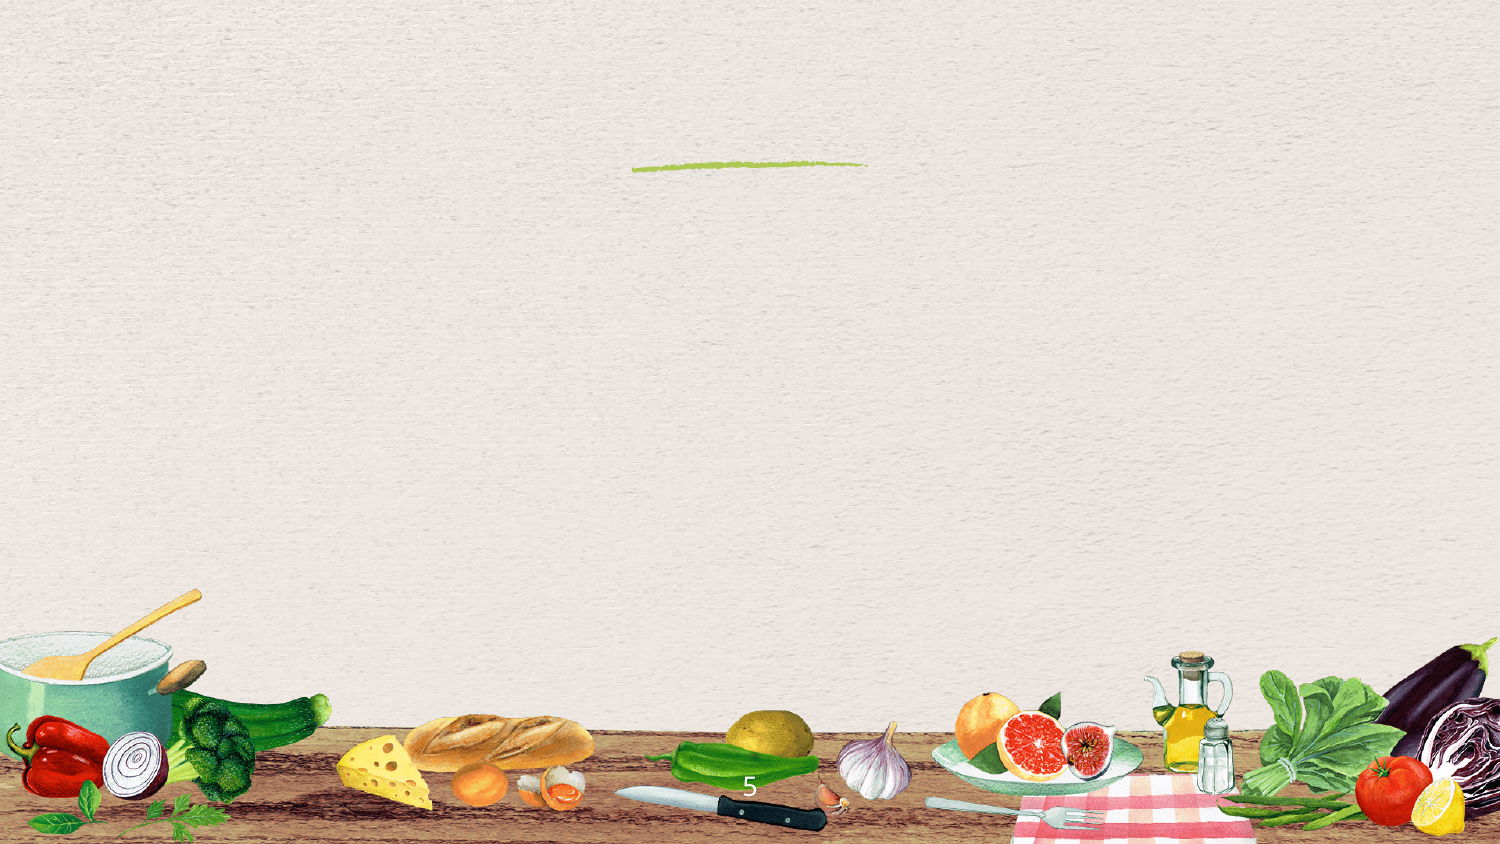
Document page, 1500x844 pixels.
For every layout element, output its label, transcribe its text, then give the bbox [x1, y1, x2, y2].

slide_number 5 [705, 732, 795, 844]
picture [0, 0, 1500, 844]
